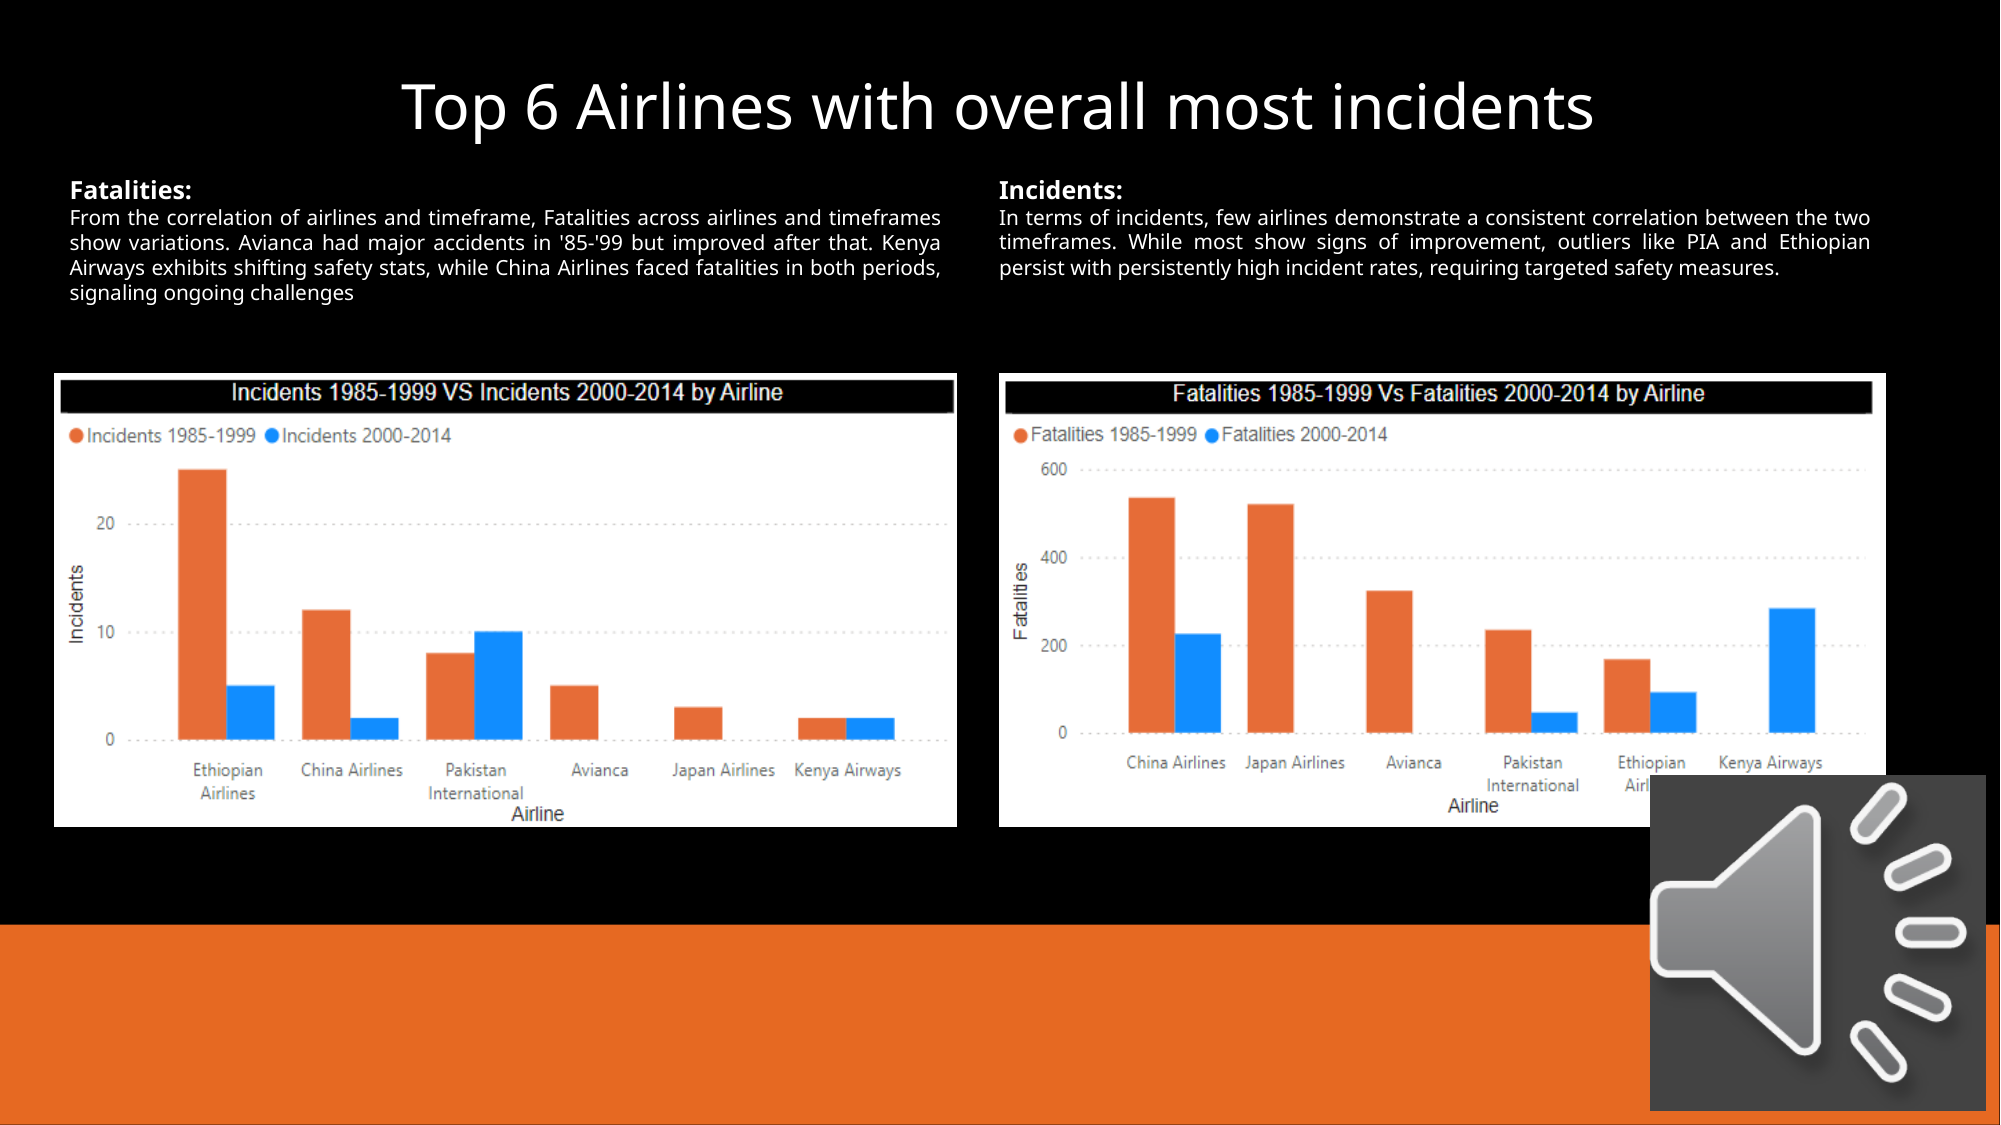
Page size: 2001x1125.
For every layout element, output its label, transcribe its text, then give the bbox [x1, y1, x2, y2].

picture [999, 373, 1987, 1112]
text_box Top 6 Airlines with overall most incidents [285, 57, 1715, 111]
text_box [0, 924, 2000, 1125]
text_box Fatalities: From the correlation of airlines and timeframe, Fatalities across airlines and timeframes show variations. Avianca had major accidents in '85-'99 but improved after that. Kenya Airways exhibits shifting safety stats, while China Airlines faced fatalities in both periods, signaling ongoing challenges [54, 167, 957, 312]
text_box Incidents: In terms of incidents, few airlines demonstrate a consistent correlation between the two timeframes. While most show signs of improvement, outliers like PIA and Ethiopian persist with persistently high incident rates, requiring targeted safety measures. [984, 166, 1886, 287]
picture [54, 373, 957, 827]
